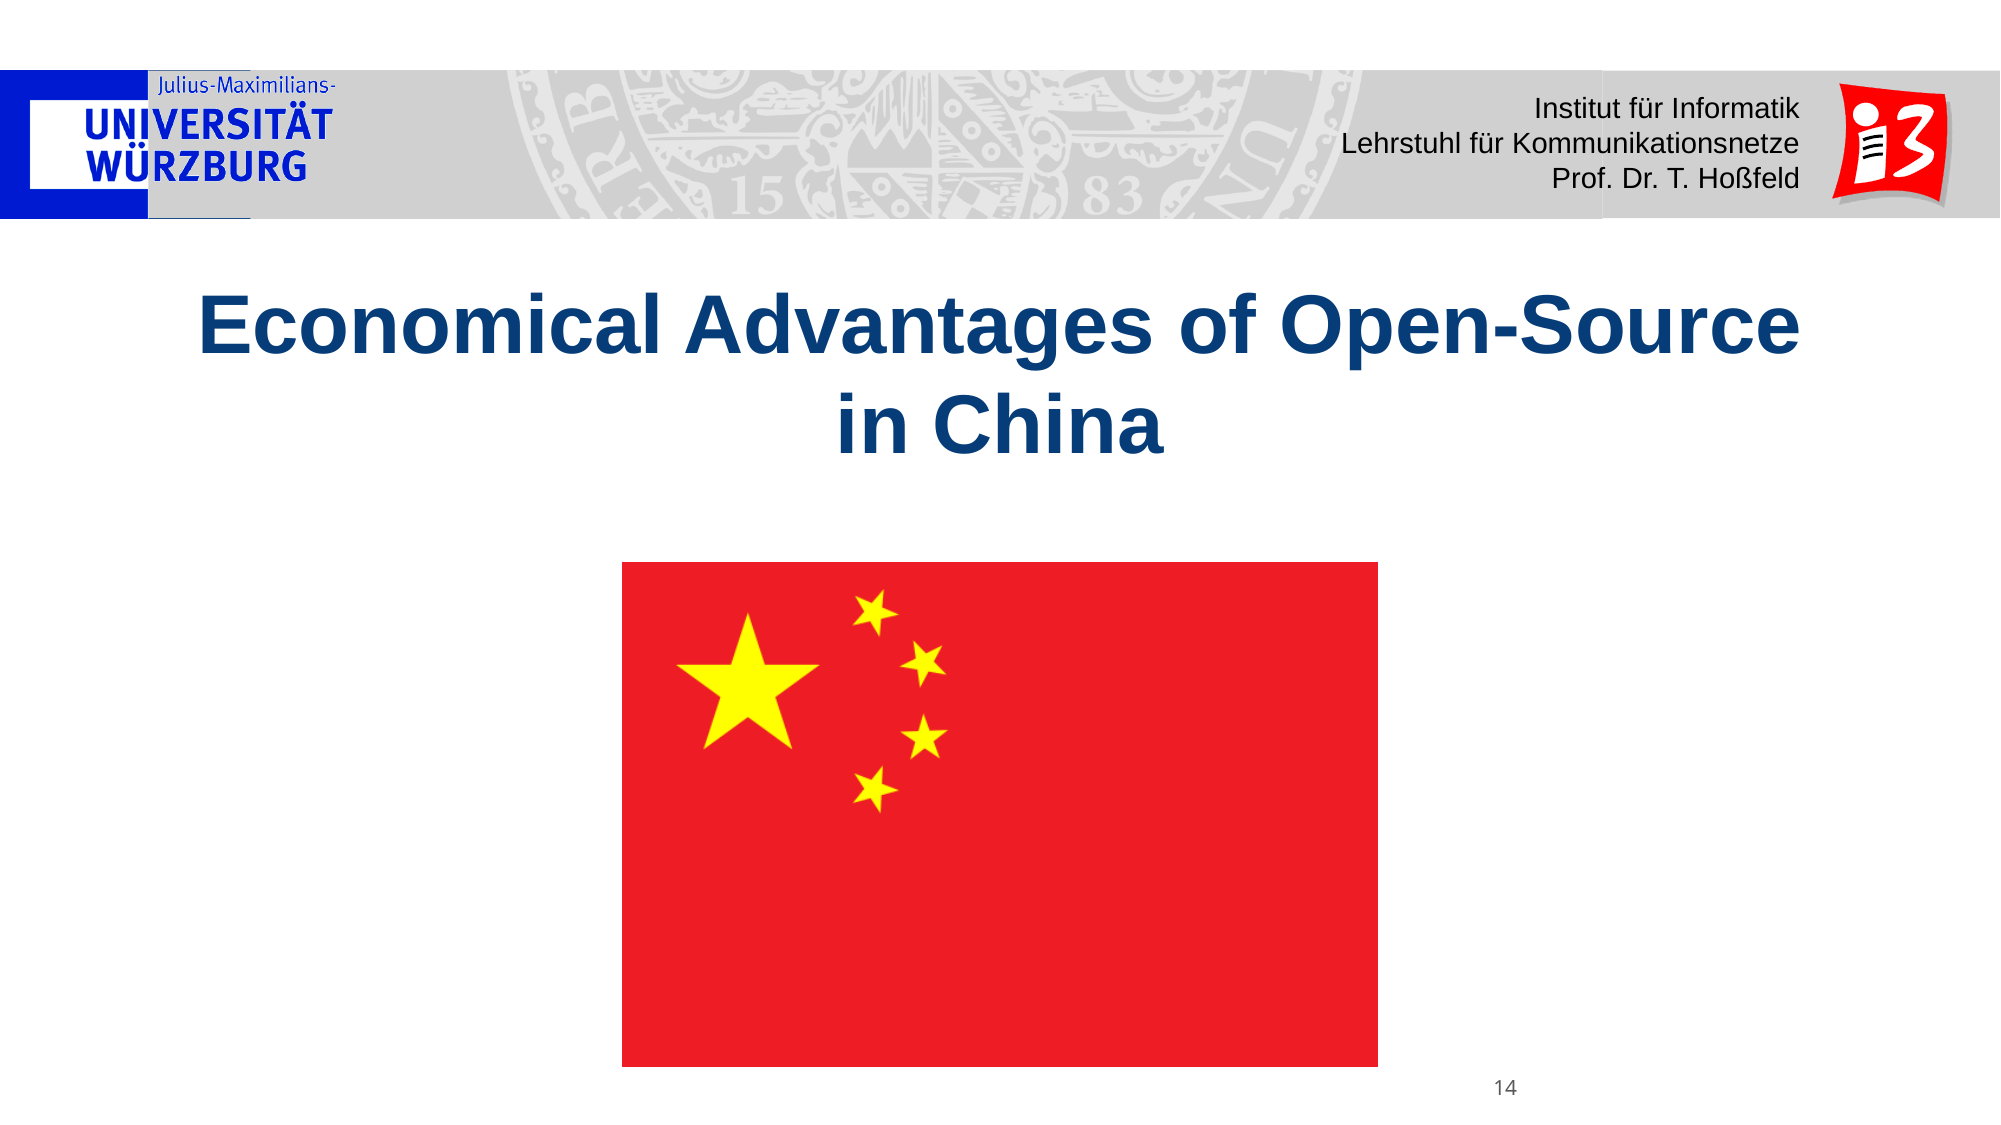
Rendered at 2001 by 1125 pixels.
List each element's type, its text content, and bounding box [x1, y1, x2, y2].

picture [469, 70, 1603, 219]
picture [0, 70, 335, 219]
title Economical Advantages of Open-Source in China [79, 219, 1920, 521]
slide_number 14 [1460, 1070, 1550, 1108]
picture [621, 562, 1379, 1068]
